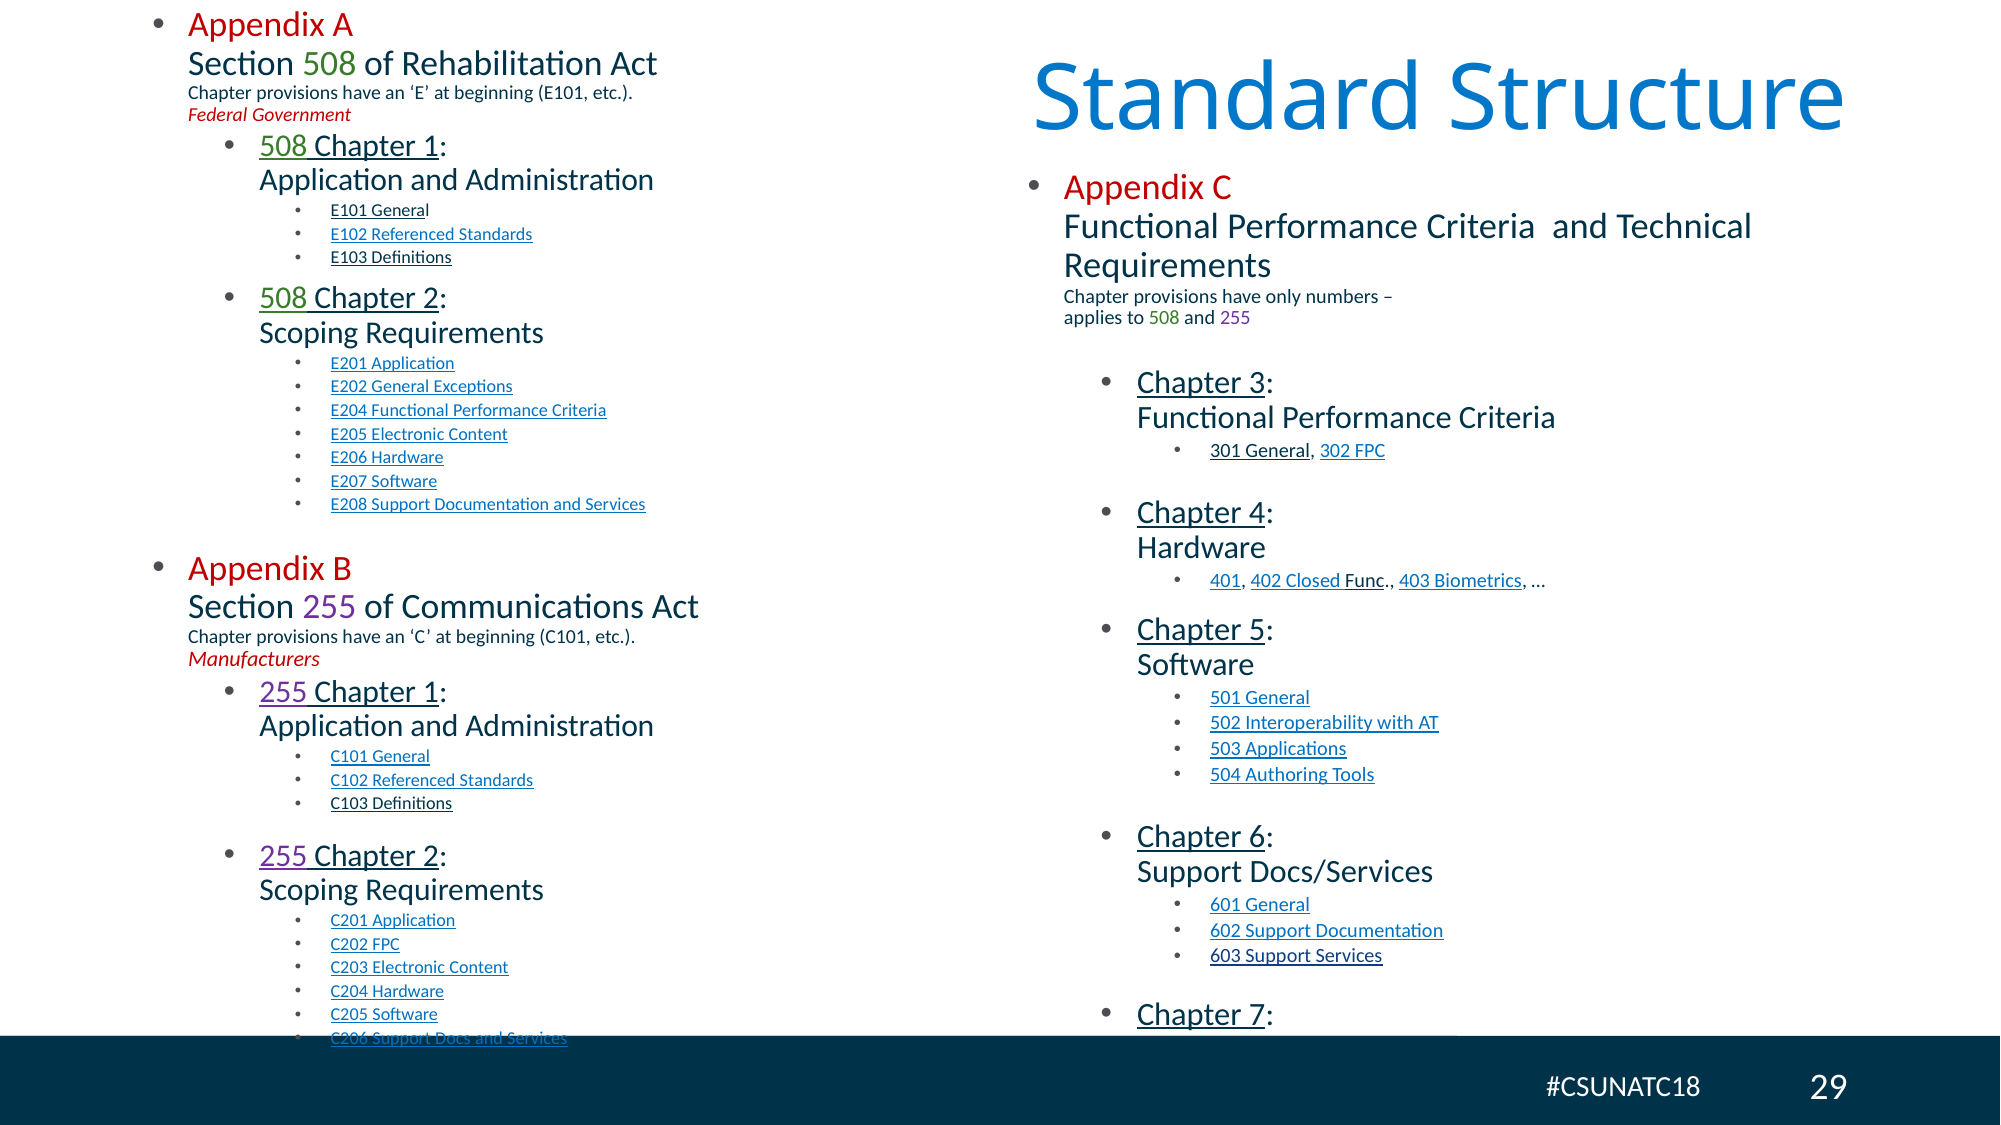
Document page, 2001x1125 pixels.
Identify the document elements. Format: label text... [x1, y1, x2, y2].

list Appendix C Functional Performance Criteria and Technical Requirements Chapter provisions have only numbers – applies to 508 and 255 Chapter 3: Functional Performance Criteria 301 General, 302 FPC Chapter 4: Hardware 401, 402 Closed Func., 403 Biometrics, … Chapter 5: Software 501 General 502 Interoperability with AT 503 Applications 504 Authoring Tools Chapter 6: Support Docs/Services 601 General 602 Support Documentation 603 Support Services Chapter 7: Referenced Standards [1012, 160, 1863, 1078]
picture [419, 254, 424, 263]
slide_number 29 [1712, 1053, 1863, 1116]
picture [403, 800, 409, 809]
title Standard Structure [988, 17, 1863, 182]
list Appendix A Section 508 of Rehabilitation Act Chapter provisions have an ‘E’ at beginning (E101, etc.). Federal Government 508 Chapter 1: Application and Administration E101 General E102 Referenced Standards E103 Definitions 508 Chapter 2: Scoping Requirements E201 Application E202 General Exceptions E204 Functional Performance Criteria E205 Electronic Content E206 Hardware E207 Software E208 Support Documentation and Services Appendix B Section 255 of Communications Act Chapter provisions have an ‘C’ at beginning (C101, etc.). Manufacturers 255 Chapter 1: Application and Administration C101 General C102 Referenced Standards C103 Definitions 255 Chapter 2: Scoping Requirements C201 Application C202 FPC C203 Electronic Content C204 Hardware C205 Software C206 Support Docs and Services [137, 0, 988, 1062]
picture [415, 798, 422, 806]
picture [391, 253, 399, 263]
